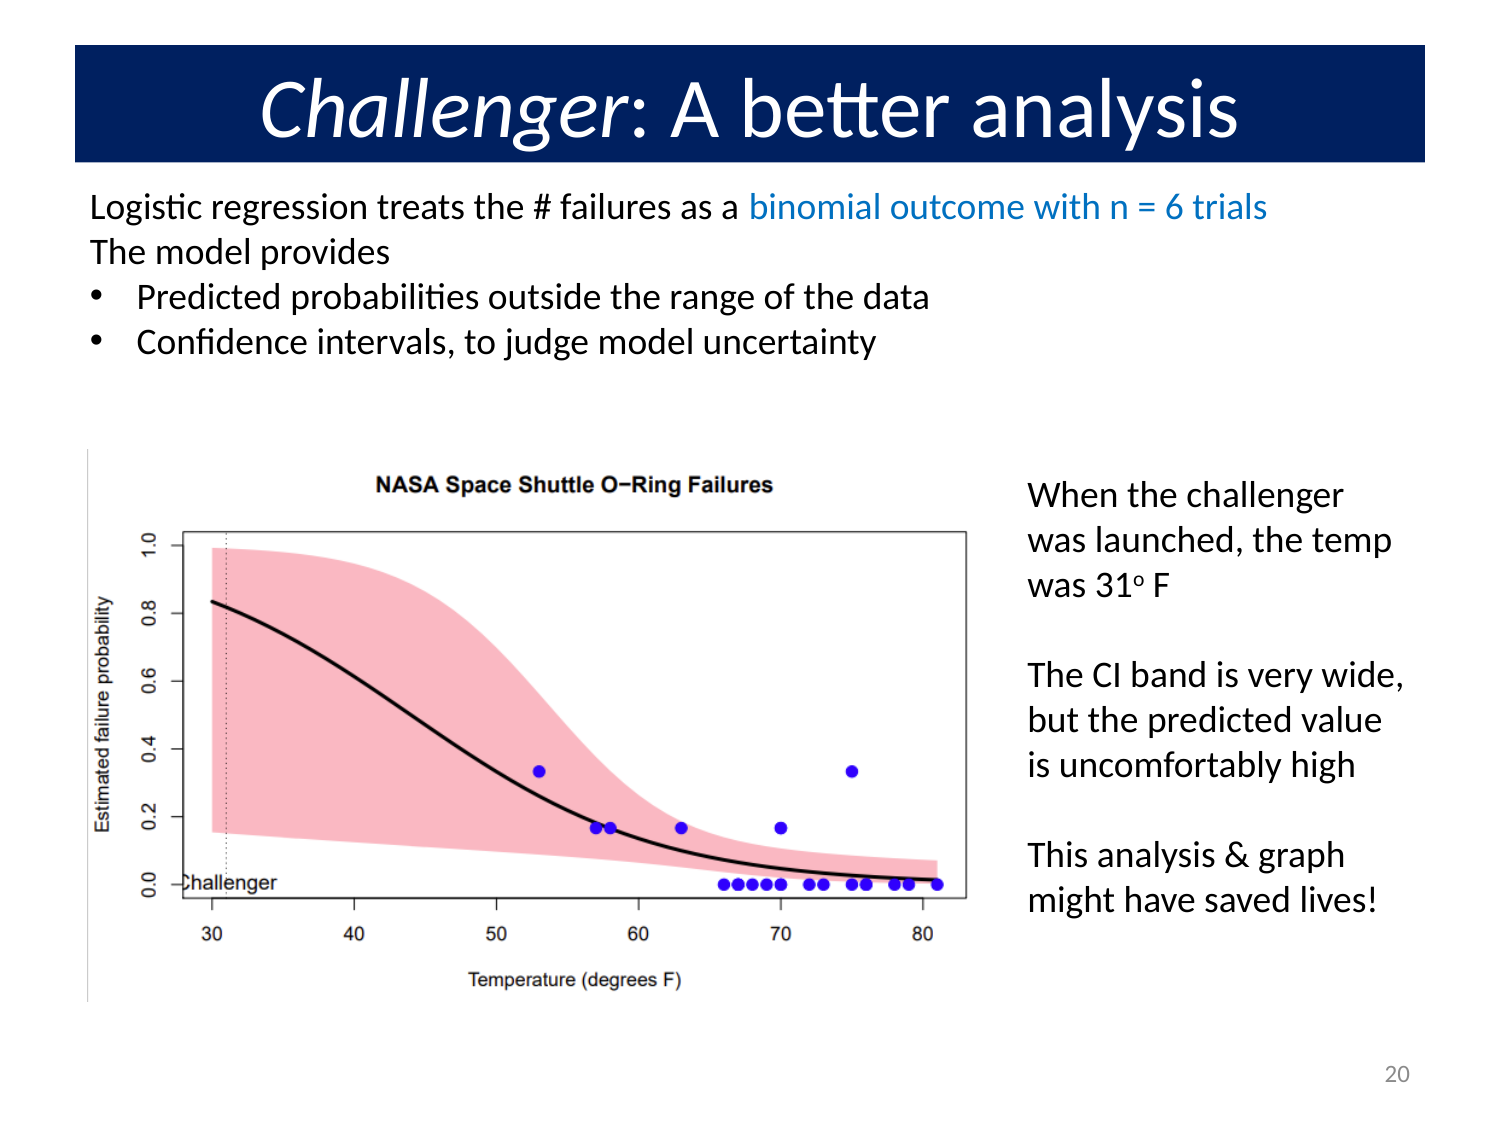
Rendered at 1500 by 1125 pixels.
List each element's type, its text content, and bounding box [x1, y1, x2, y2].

slide_number 20 [1074, 1042, 1425, 1103]
text_box When the challenger was launched, the temp was 31o F The CI band is very wide, but the predicted value is uncomfortably high This analysis & graph might have saved lives! [1012, 462, 1425, 928]
title Challenger: A better analysis [75, 45, 1425, 163]
text_box Logistic regression treats the # failures as a binomial outcome with n = 6 trials The model provides Predicted probabilities outside the range of the data Confidence intervals, to judge model uncertainty [74, 174, 1425, 370]
picture [87, 449, 974, 1003]
